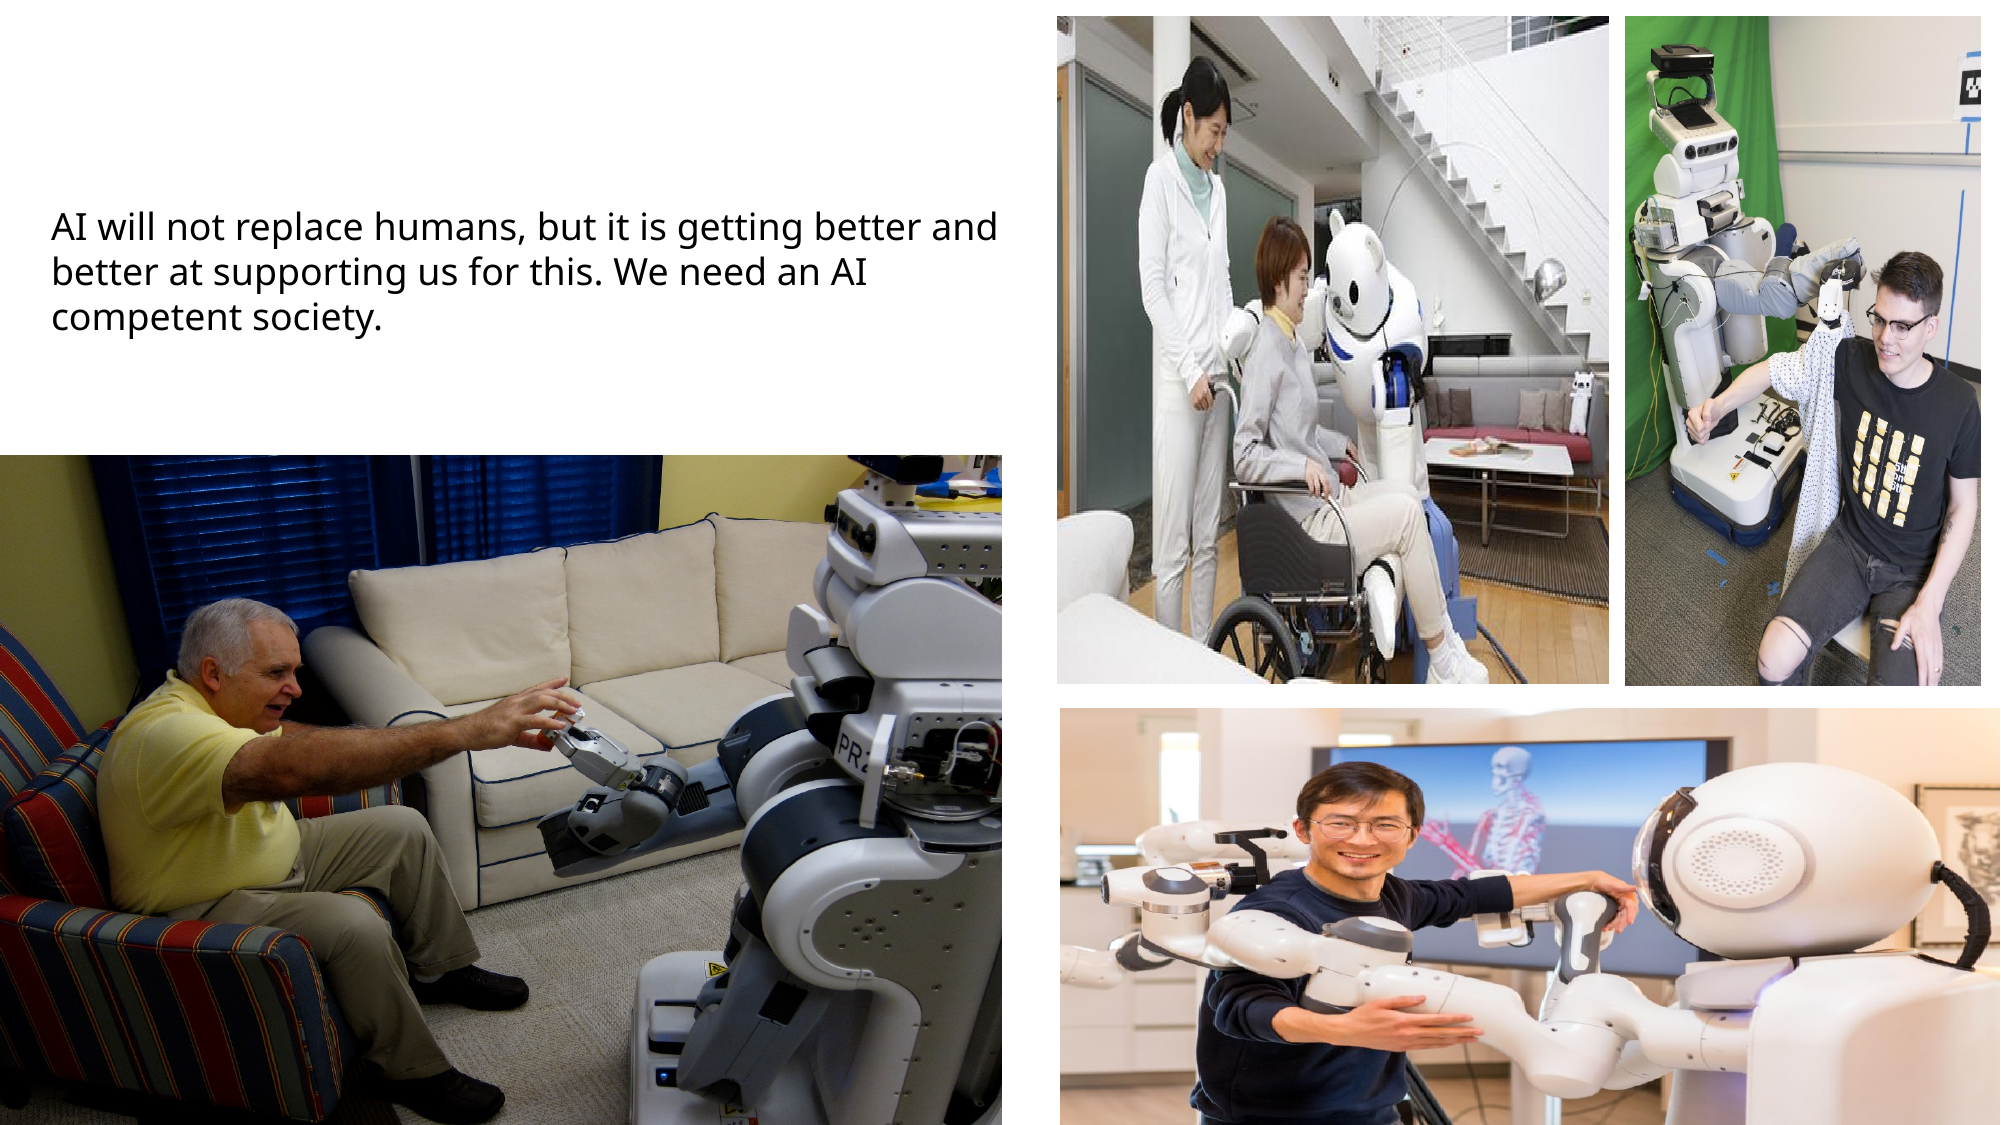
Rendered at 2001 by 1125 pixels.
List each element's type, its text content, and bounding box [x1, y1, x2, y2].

text_box AI will not replace humans, but it is getting better and better at supporting us for this. We need an AI competent society. [36, 195, 1039, 391]
picture [1625, 16, 1981, 686]
picture [0, 455, 1002, 1125]
picture [1060, 708, 2000, 1125]
picture [1057, 16, 1609, 684]
